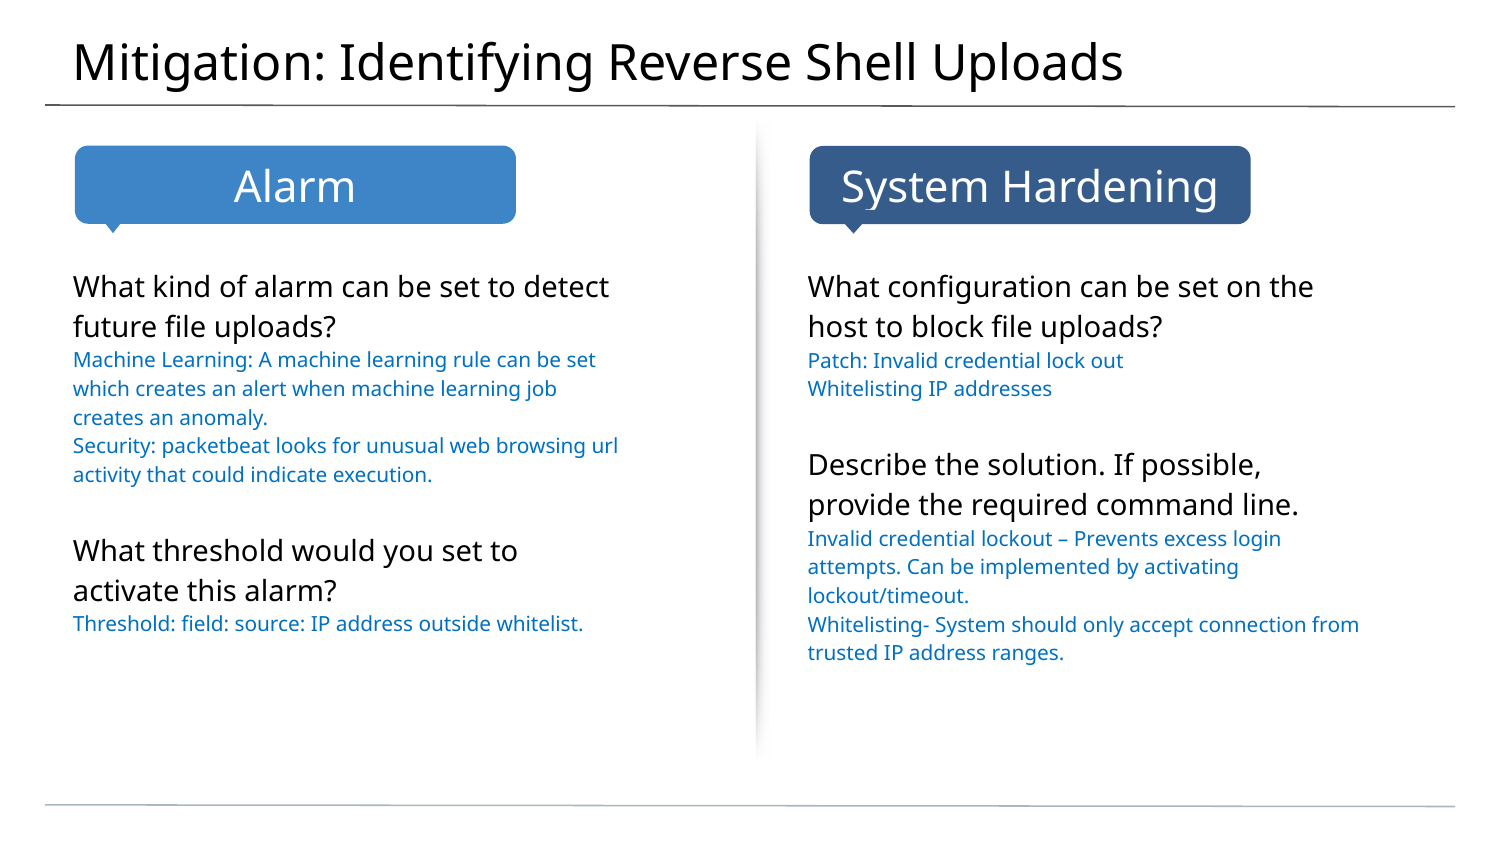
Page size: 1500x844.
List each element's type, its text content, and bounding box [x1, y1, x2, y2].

subtitle What configuration can be set on the host to block file uploads? Patch: Invalid credential lock out Whitelisting IP addresses Describe the solution. If possible, provide the required command line. Invalid credential lockout – Prevents excess login attempts. Can be implemented by activating lockout/timeout. Whitelisting- System should only accept connection from trusted IP address ranges. [732, 263, 1438, 805]
subtitle What kind of alarm can be set to detect future file uploads? Machine Learning: A machine learning rule can be set which creates an alert when machine learning job creates an anomaly. Security: packetbeat looks for unusual web browsing url activity that could indicate execution. What threshold would you set to activate this alarm? Threshold: field: source: IP address outside whitelist. [0, 262, 704, 805]
title Mitigation: Identifying Reverse Shell Uploads [0, 0, 1500, 88]
picture [703, 107, 839, 782]
